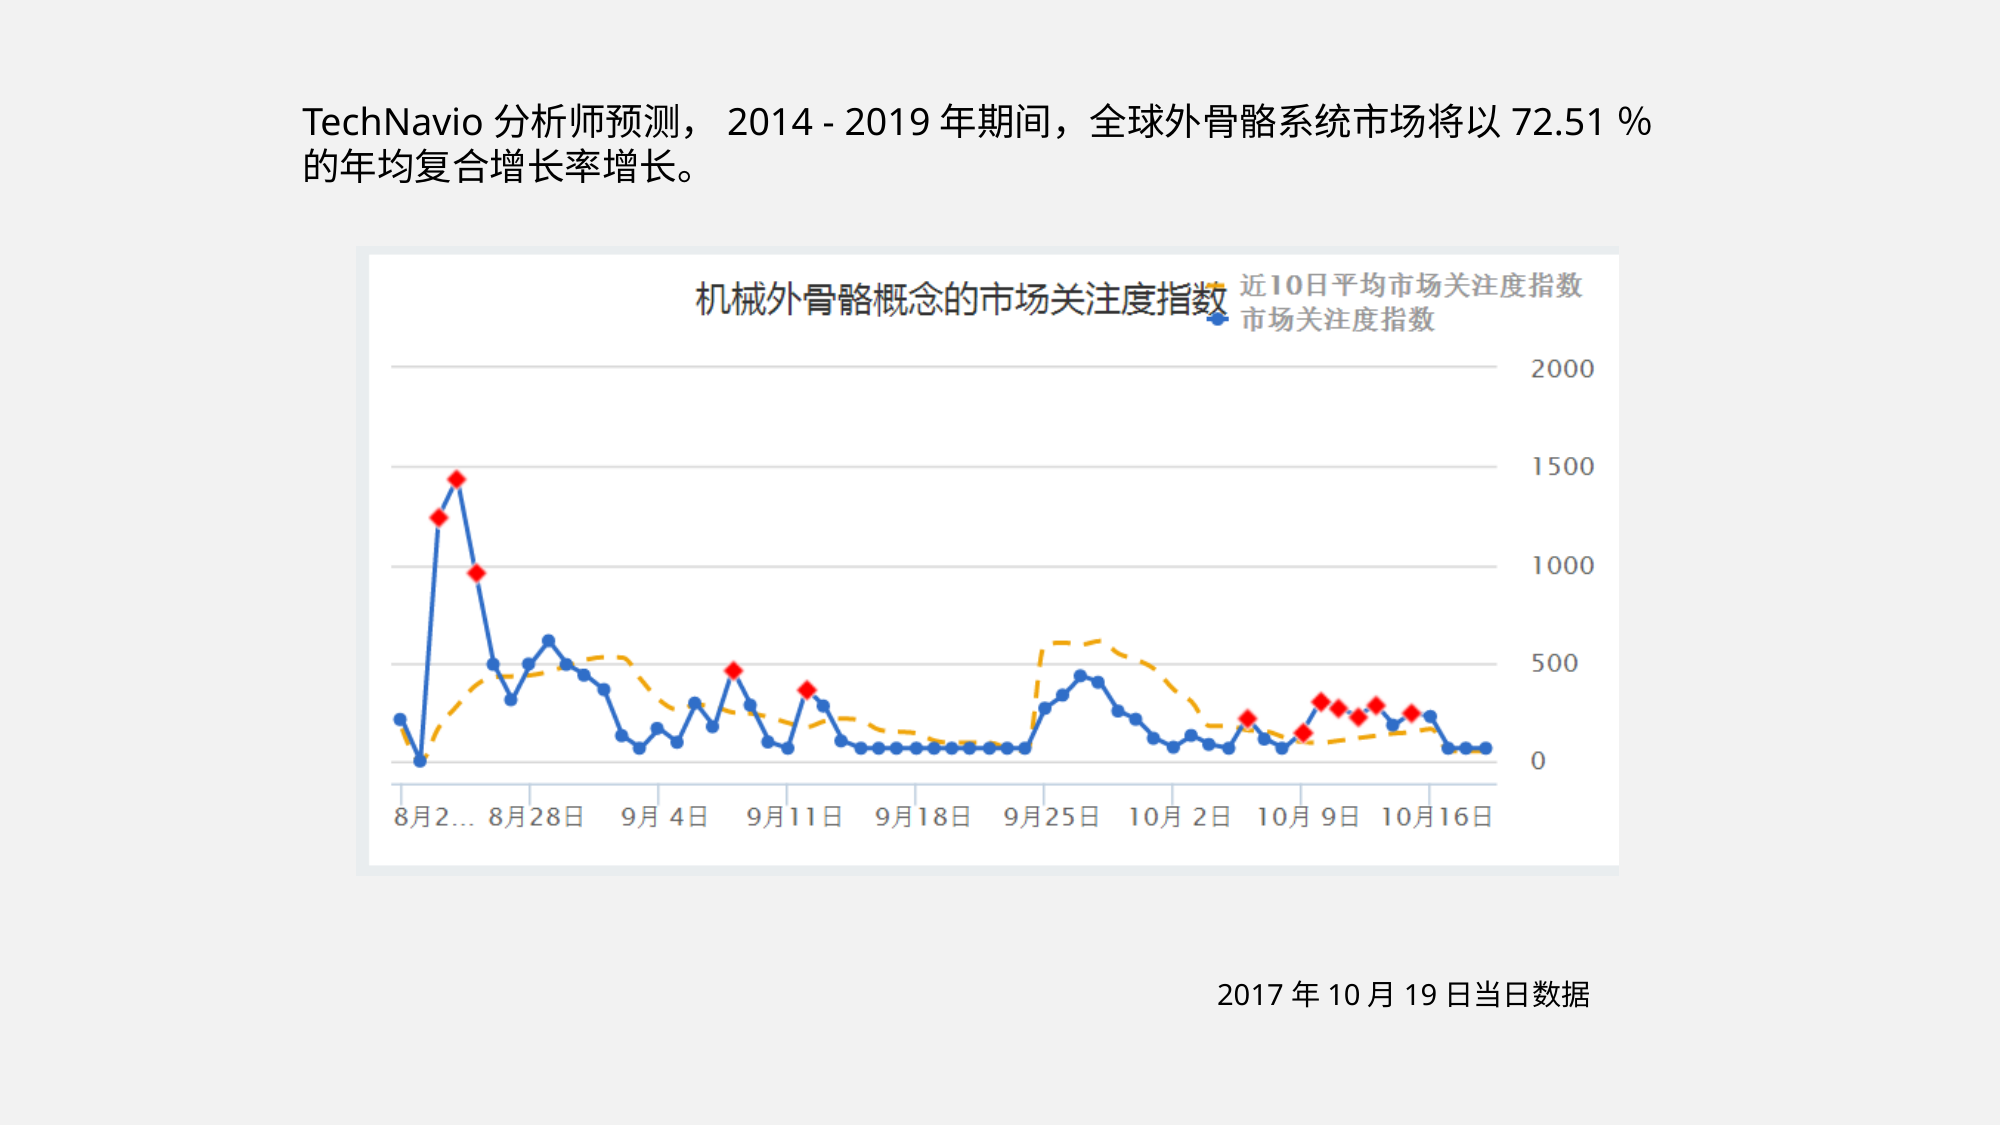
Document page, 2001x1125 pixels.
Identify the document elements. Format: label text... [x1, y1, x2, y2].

text_box 2017年10月19日当日数据 [1202, 969, 1921, 1019]
text_box TechNavio分析师预测，2014 - 2019年期间，全球外骨骼系统市场将以72.51％的年均复合增长率增长。 [287, 90, 1690, 196]
picture [356, 246, 1619, 876]
